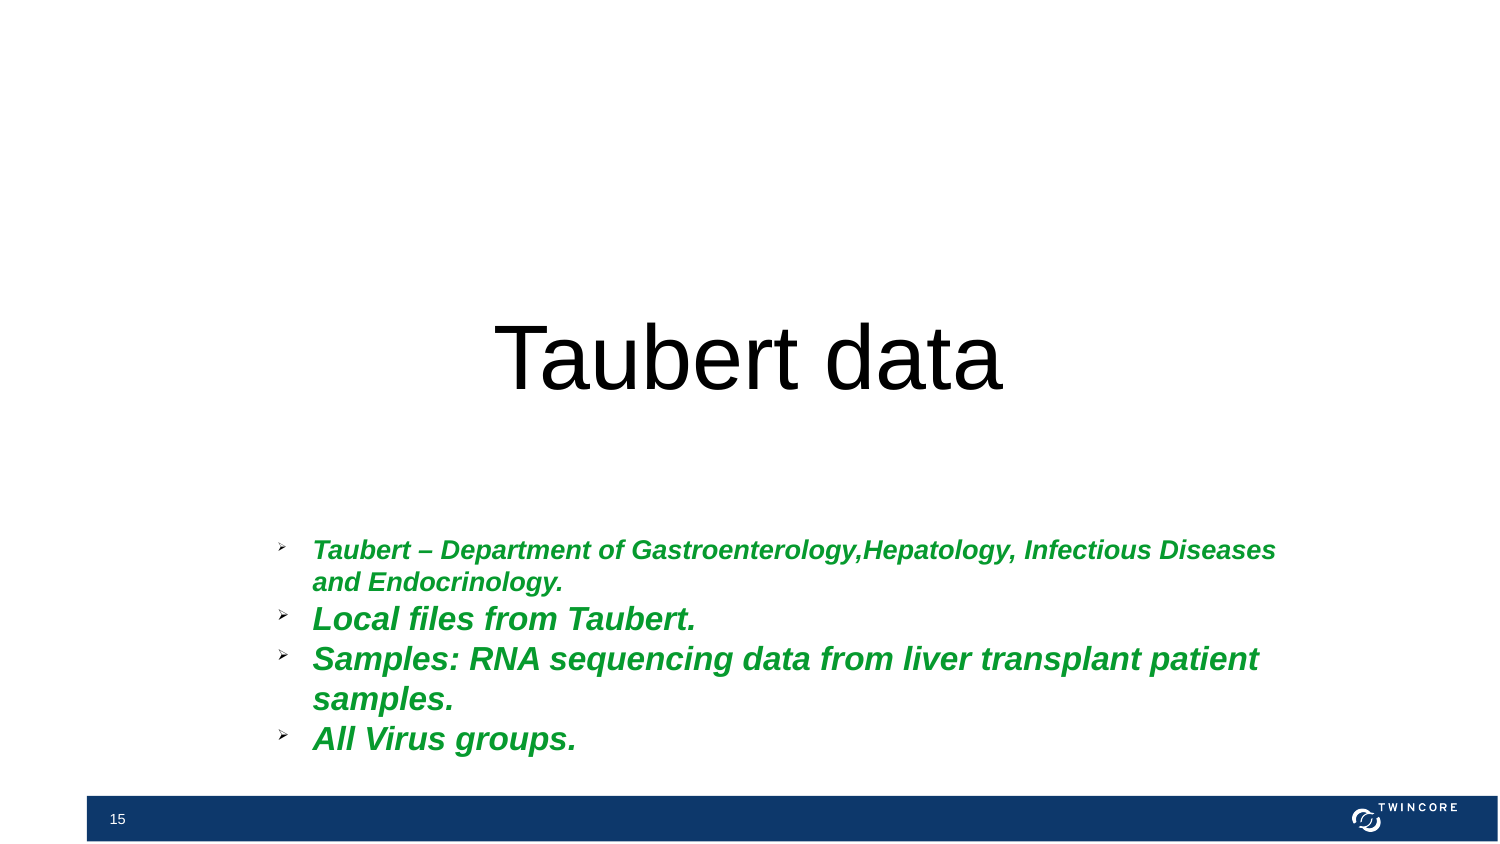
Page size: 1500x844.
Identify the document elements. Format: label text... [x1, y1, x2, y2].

picture [1352, 803, 1457, 832]
text_box Taubert – Department of Gastroenterology,Hepatology, Infectious Diseases and Endocrinology. Local files from Taubert. Samples: RNA sequencing data from liver transplant patient samples. All Virus groups. [262, 525, 1311, 674]
title Taubert data [129, 302, 1368, 404]
